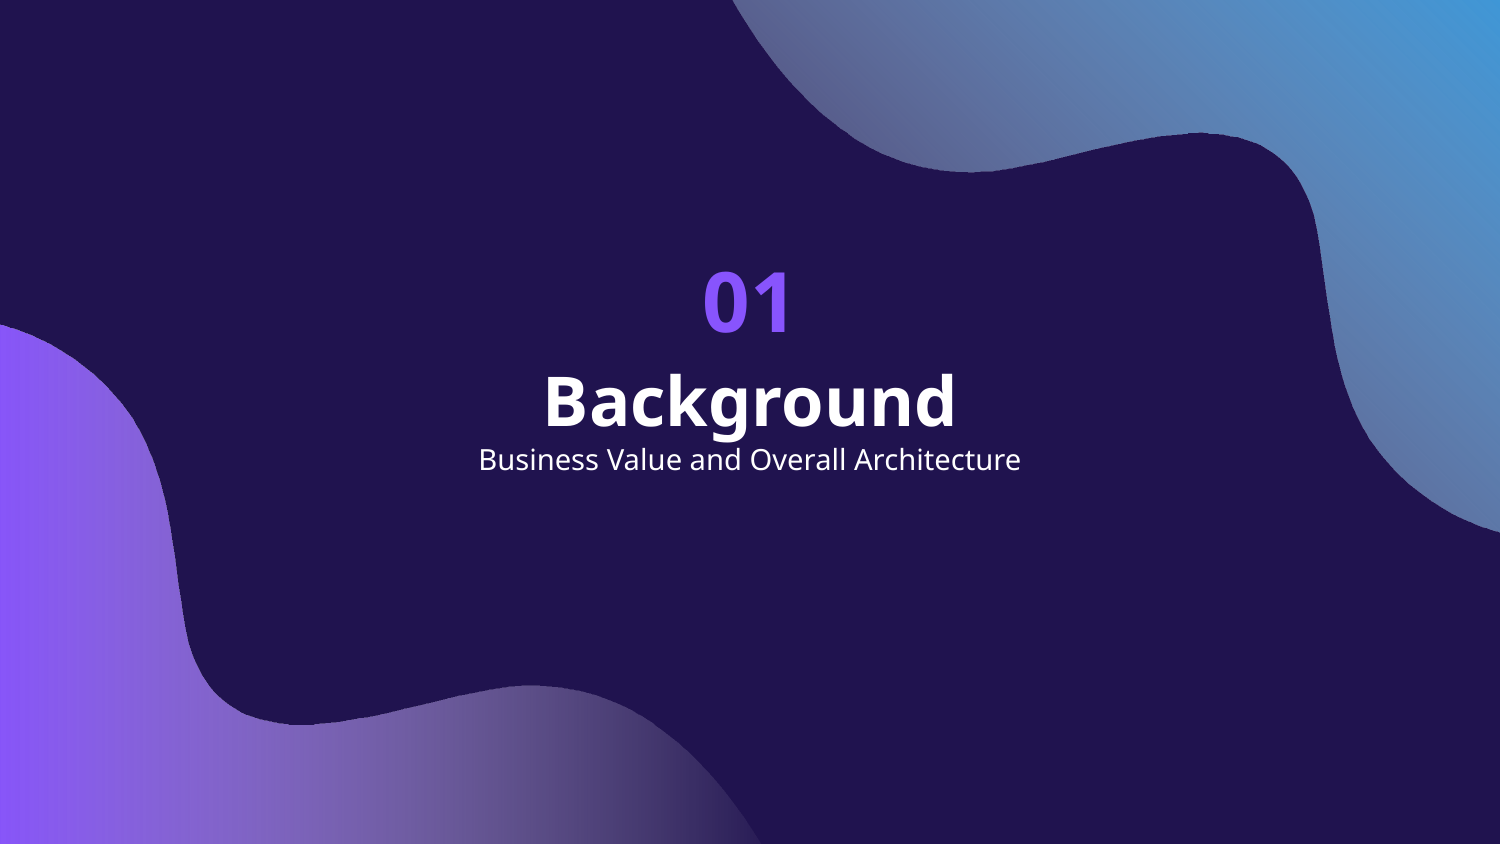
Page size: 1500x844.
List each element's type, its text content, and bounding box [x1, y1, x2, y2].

title 01 [609, 254, 891, 344]
title Background [355, 343, 1145, 432]
subtitle Business Value and Overall Architecture [411, 431, 1089, 486]
